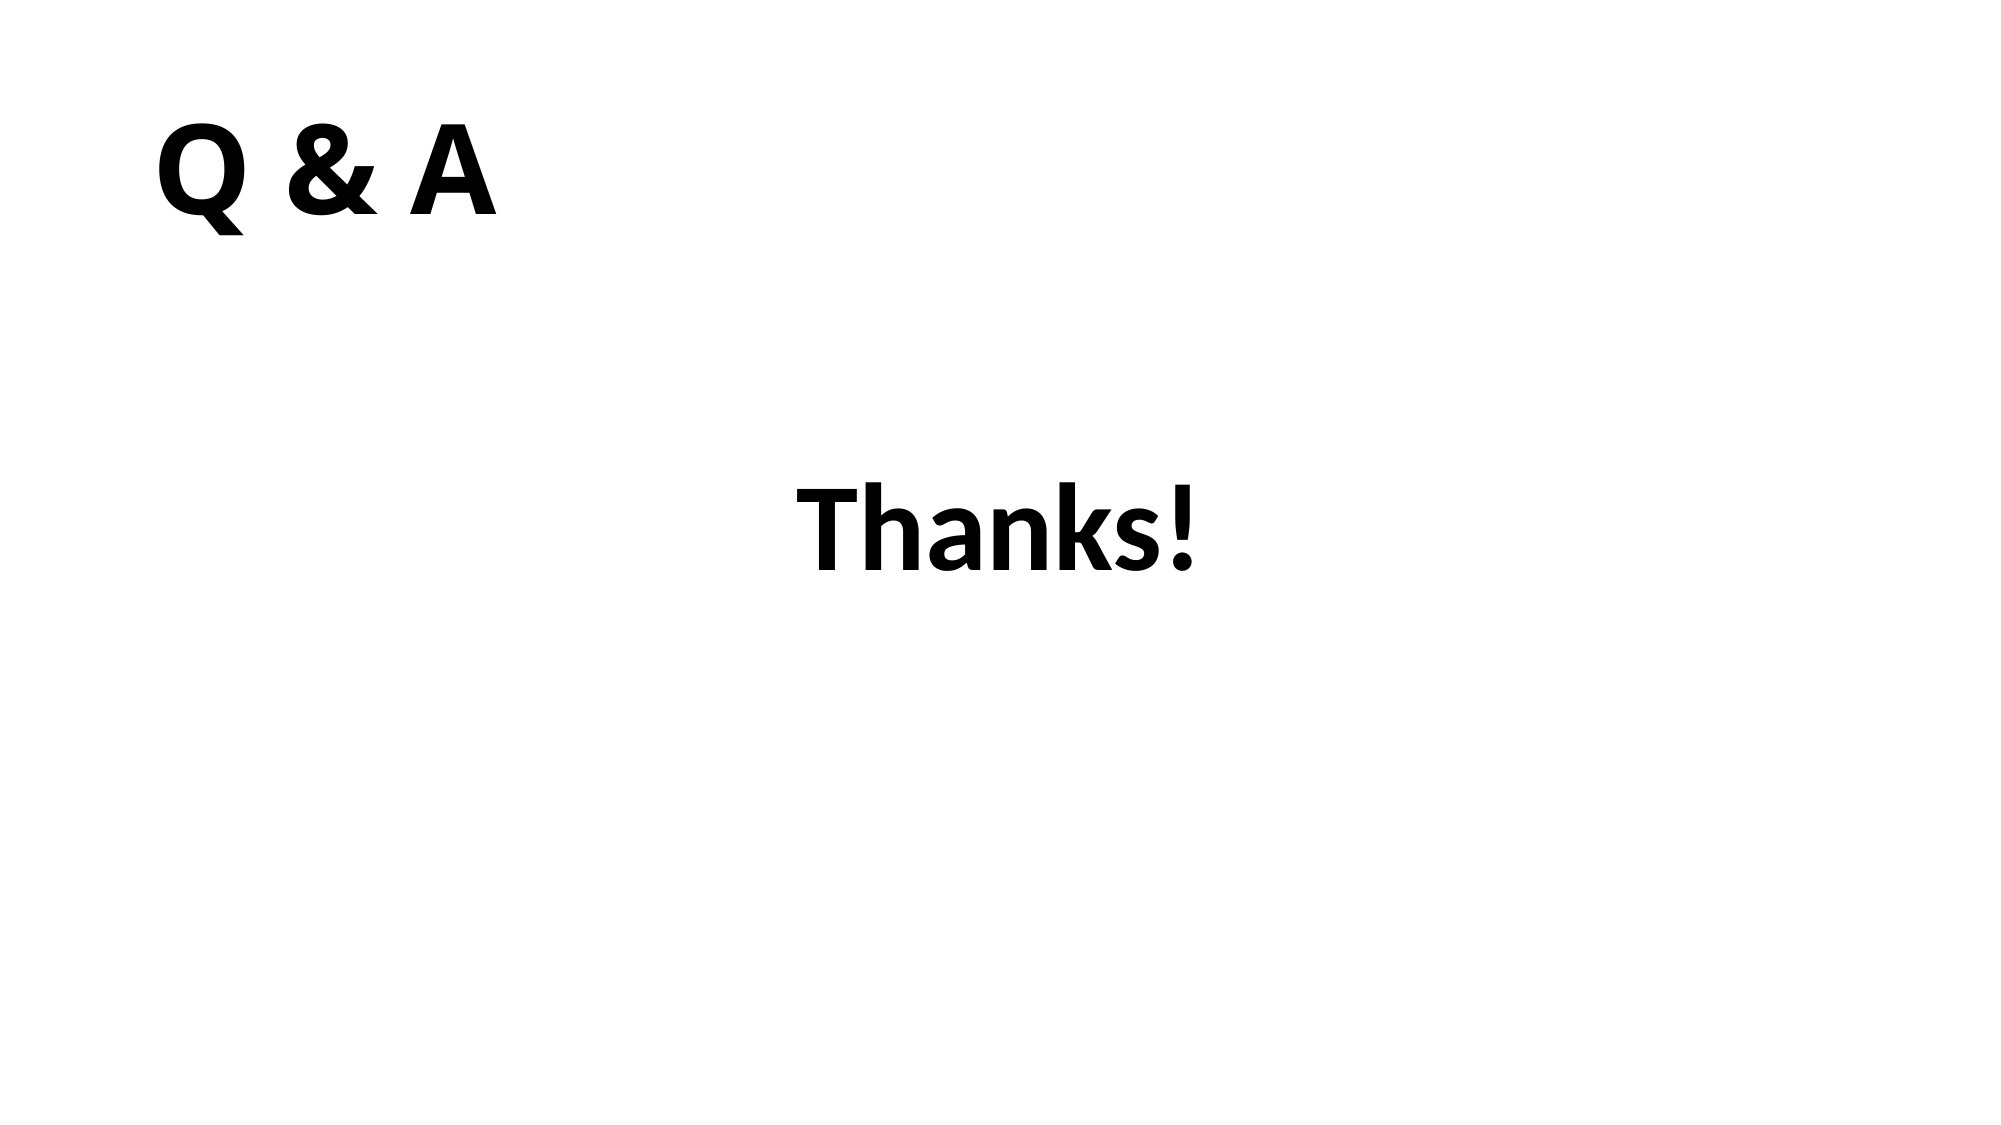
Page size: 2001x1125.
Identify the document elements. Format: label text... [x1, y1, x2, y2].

title Q & A [137, 59, 1863, 278]
text_box Thanks! [781, 438, 1219, 604]
